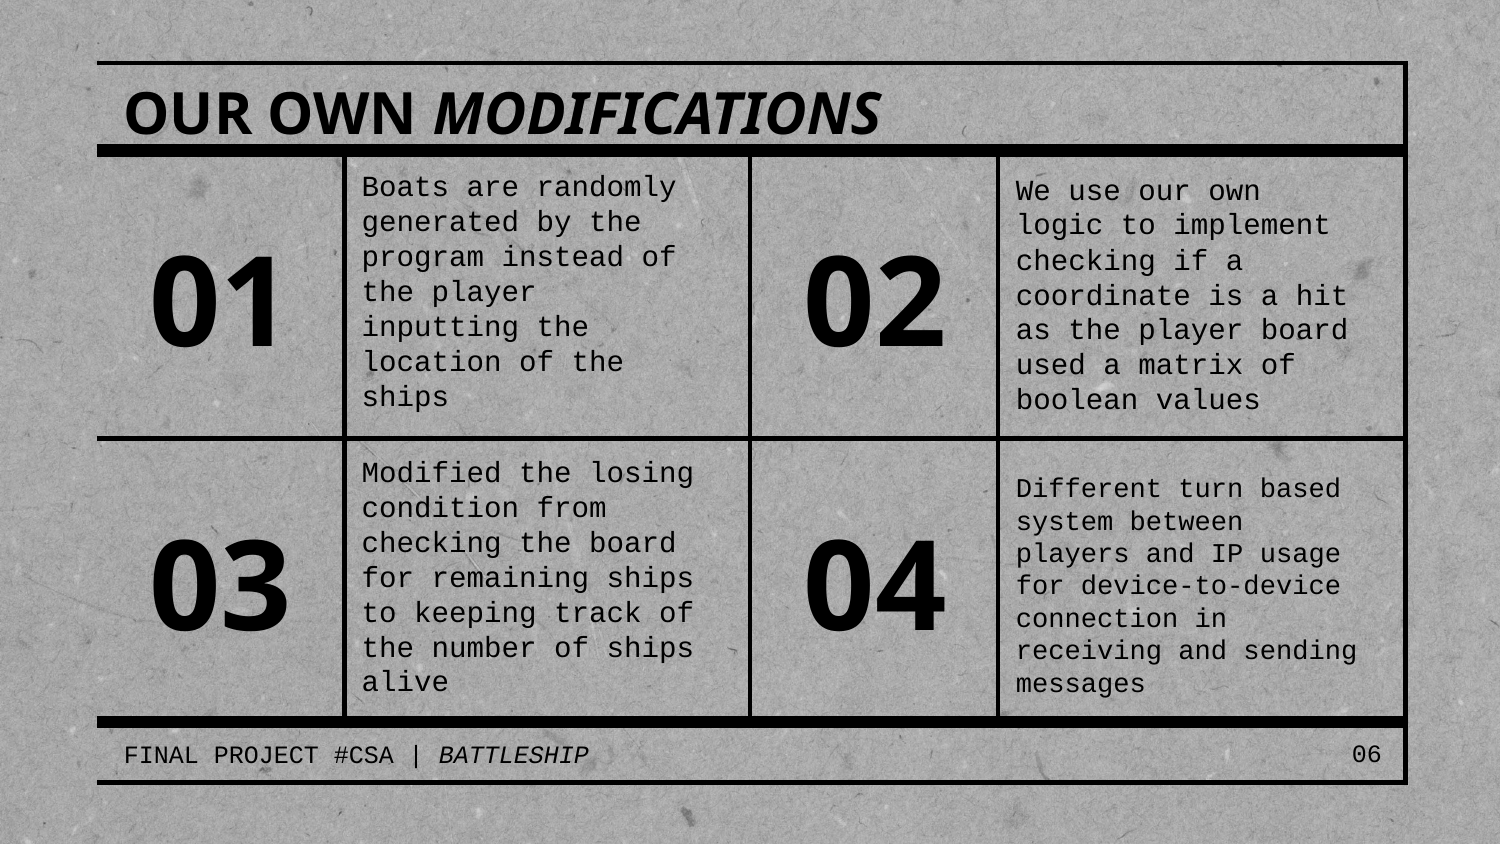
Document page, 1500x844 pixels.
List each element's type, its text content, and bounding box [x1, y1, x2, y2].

subtitle Different turn based system between players and IP usage for device-to-device connection in receiving and sending messages [1009, 459, 1369, 698]
title 03 [135, 501, 306, 656]
subtitle We use our own logic to implement checking if a coordinate is a hit as the player board used a matrix of boolean values [1009, 177, 1369, 416]
subtitle Boats are randomly generated by the program instead of the player inputting the location of the ships [355, 173, 714, 413]
title 01 [135, 217, 306, 372]
text_box 0‹#› [1306, 738, 1397, 767]
title 04 [789, 501, 961, 656]
title OUR OWN MODIFICATIONS [118, 76, 1382, 155]
title 02 [789, 217, 961, 372]
subtitle Modified the losing condition from checking the board for remaining ships to keeping track of the number of ships alive [355, 590, 714, 698]
subtitle FINAL PROJECT #CSA | BATTLESHIP [118, 738, 1306, 767]
picture [0, 0, 1500, 844]
